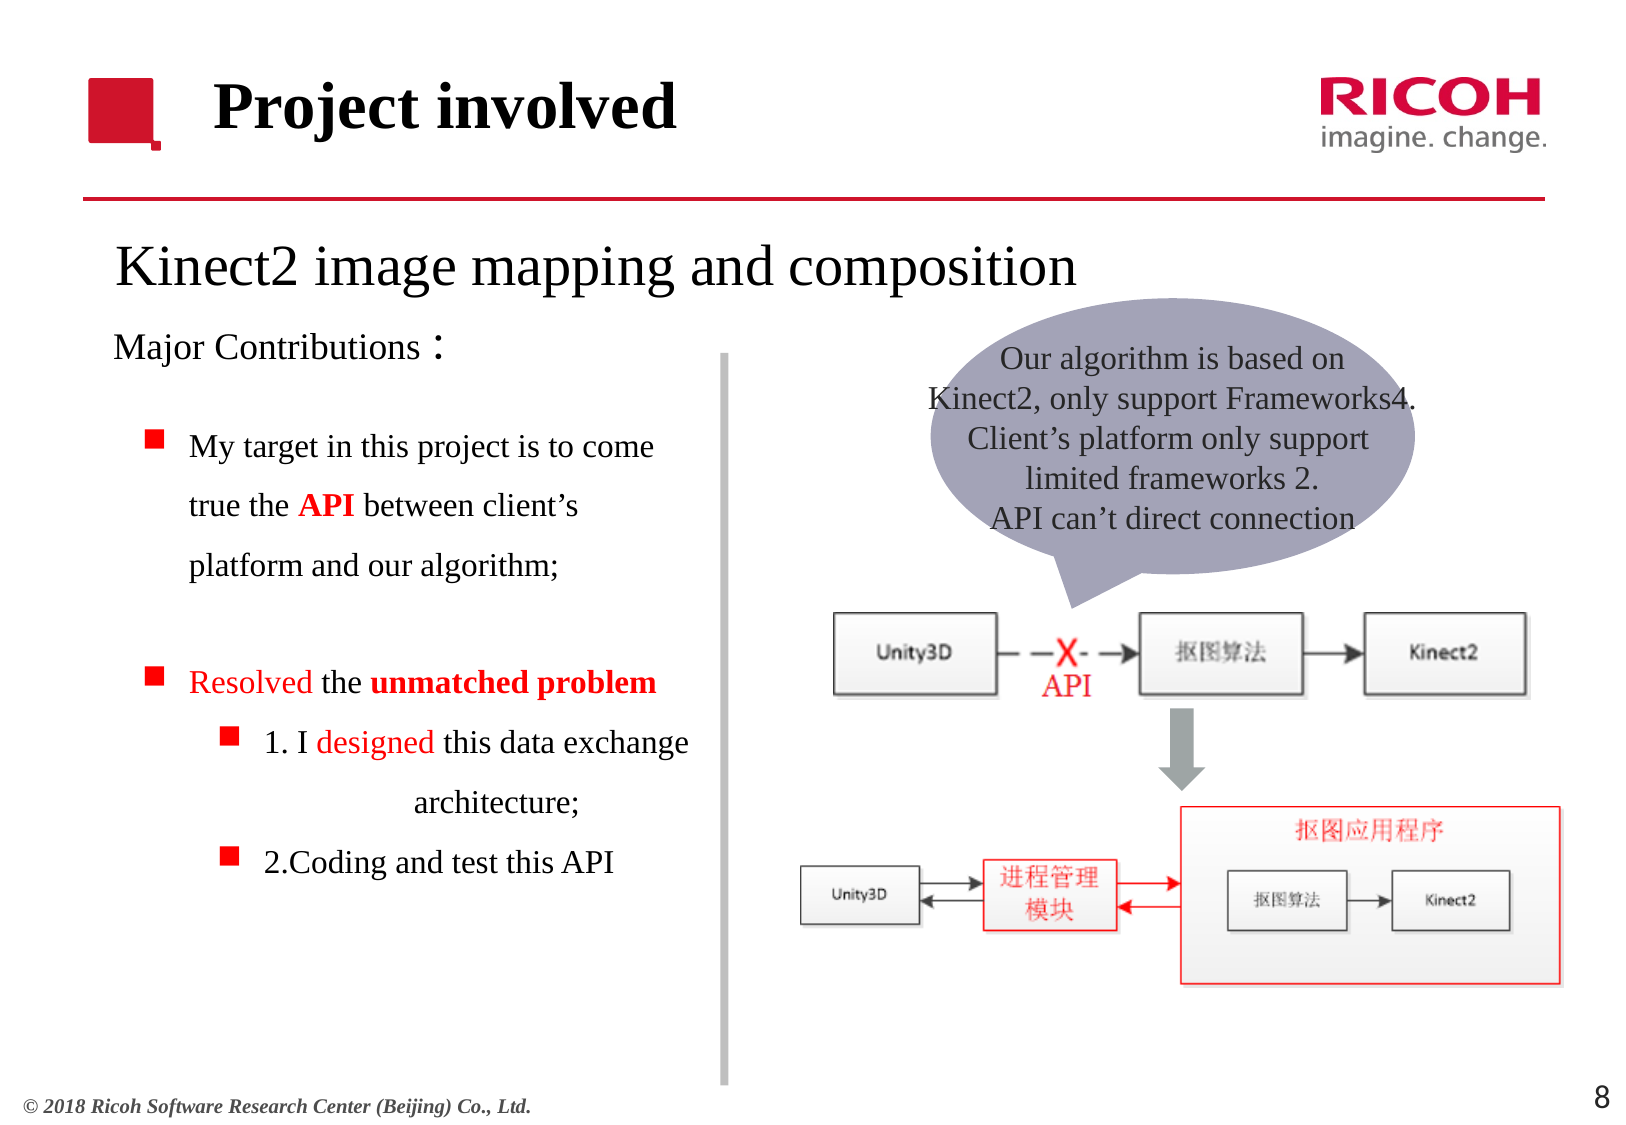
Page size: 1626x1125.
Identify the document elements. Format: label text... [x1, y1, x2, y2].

text_box Major Contributions： [98, 314, 483, 375]
picture [833, 612, 1531, 701]
text_box © 2018 Ricoh Software Research Center (Beijing) Co., Ltd. [8, 1084, 547, 1125]
text_box [1158, 709, 1206, 792]
picture [800, 806, 1564, 988]
title Project involved [198, 54, 1207, 161]
text_box Kinect2 image mapping and composition [101, 219, 1486, 375]
text_box [718, 375, 730, 1087]
text_box Our algorithm is based on Kinect2, only support Frameworks4. Client’s platform only support limited frameworks 2. API can’t direct connection [928, 296, 1417, 610]
picture [1321, 77, 1546, 153]
text_box 8 [1450, 1065, 1625, 1125]
text_box Resolved the unmatched problem 1. I designed this data exchange architecture; 2.Coding and test this API [127, 633, 713, 888]
text_box My target in this project is to come true the API between client’s platform and our algorithm; [127, 396, 713, 591]
